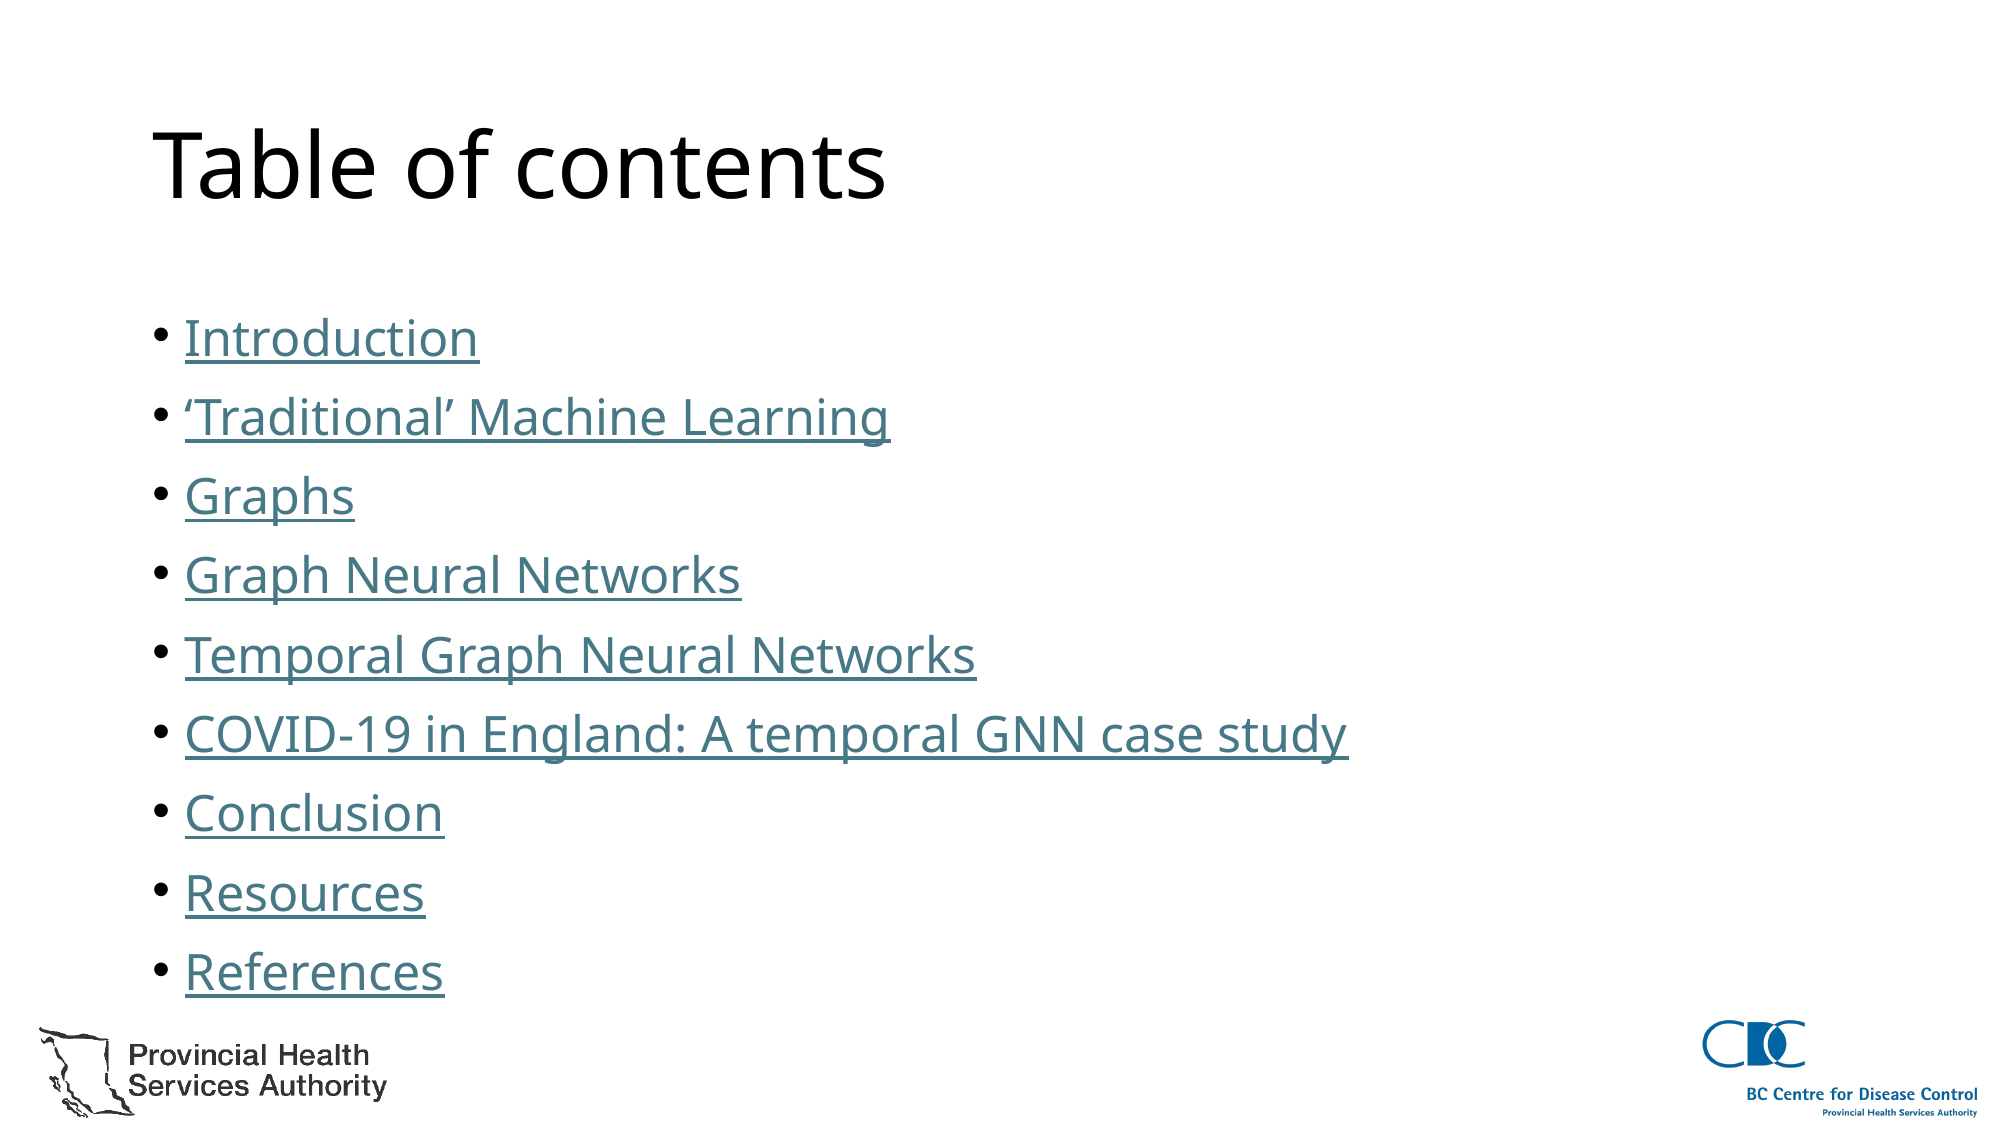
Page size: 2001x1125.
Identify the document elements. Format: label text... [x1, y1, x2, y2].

title Table of contents [137, 59, 1863, 278]
picture [39, 1027, 387, 1118]
list Introduction ‘Traditional’ Machine Learning Graphs Graph Neural Networks Temporal Graph Neural Networks COVID-19 in England: A temporal GNN case study Conclusion Resources References [137, 299, 1863, 1014]
picture [1694, 1013, 1985, 1125]
